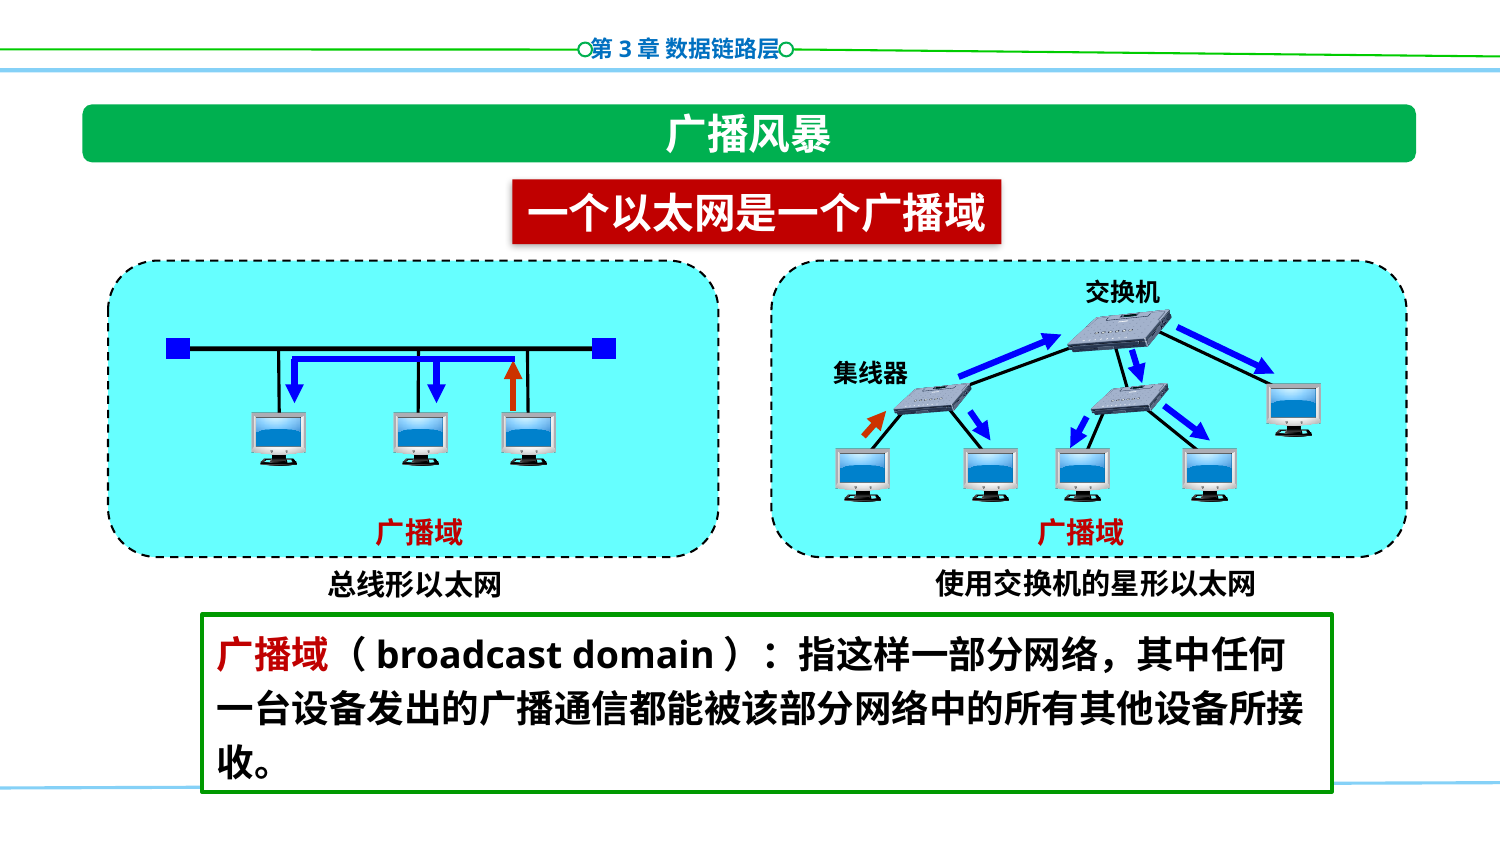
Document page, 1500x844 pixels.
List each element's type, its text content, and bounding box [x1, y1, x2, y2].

text_box [771, 260, 1407, 558]
text_box [848, 104, 1417, 163]
text_box 广播域（broadcast domain）：指这样一部分网络，其中任何一台设备发出的广播通信都能被该部分网络中的所有其他设备所接收。 [200, 612, 1334, 794]
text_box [813, 268, 1325, 503]
text_box [82, 104, 650, 163]
text_box 一个以太网是一个广播域 [512, 179, 1002, 245]
text_box 使用交换机的星形以太网 [920, 558, 1273, 609]
text_box 广播域 [360, 507, 479, 557]
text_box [291, 358, 515, 404]
text_box 广播域 [1022, 512, 1140, 557]
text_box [167, 338, 616, 467]
text_box [108, 260, 719, 558]
text_box 总线形以太网 [312, 559, 518, 609]
text_box 广播风暴 [650, 100, 848, 166]
